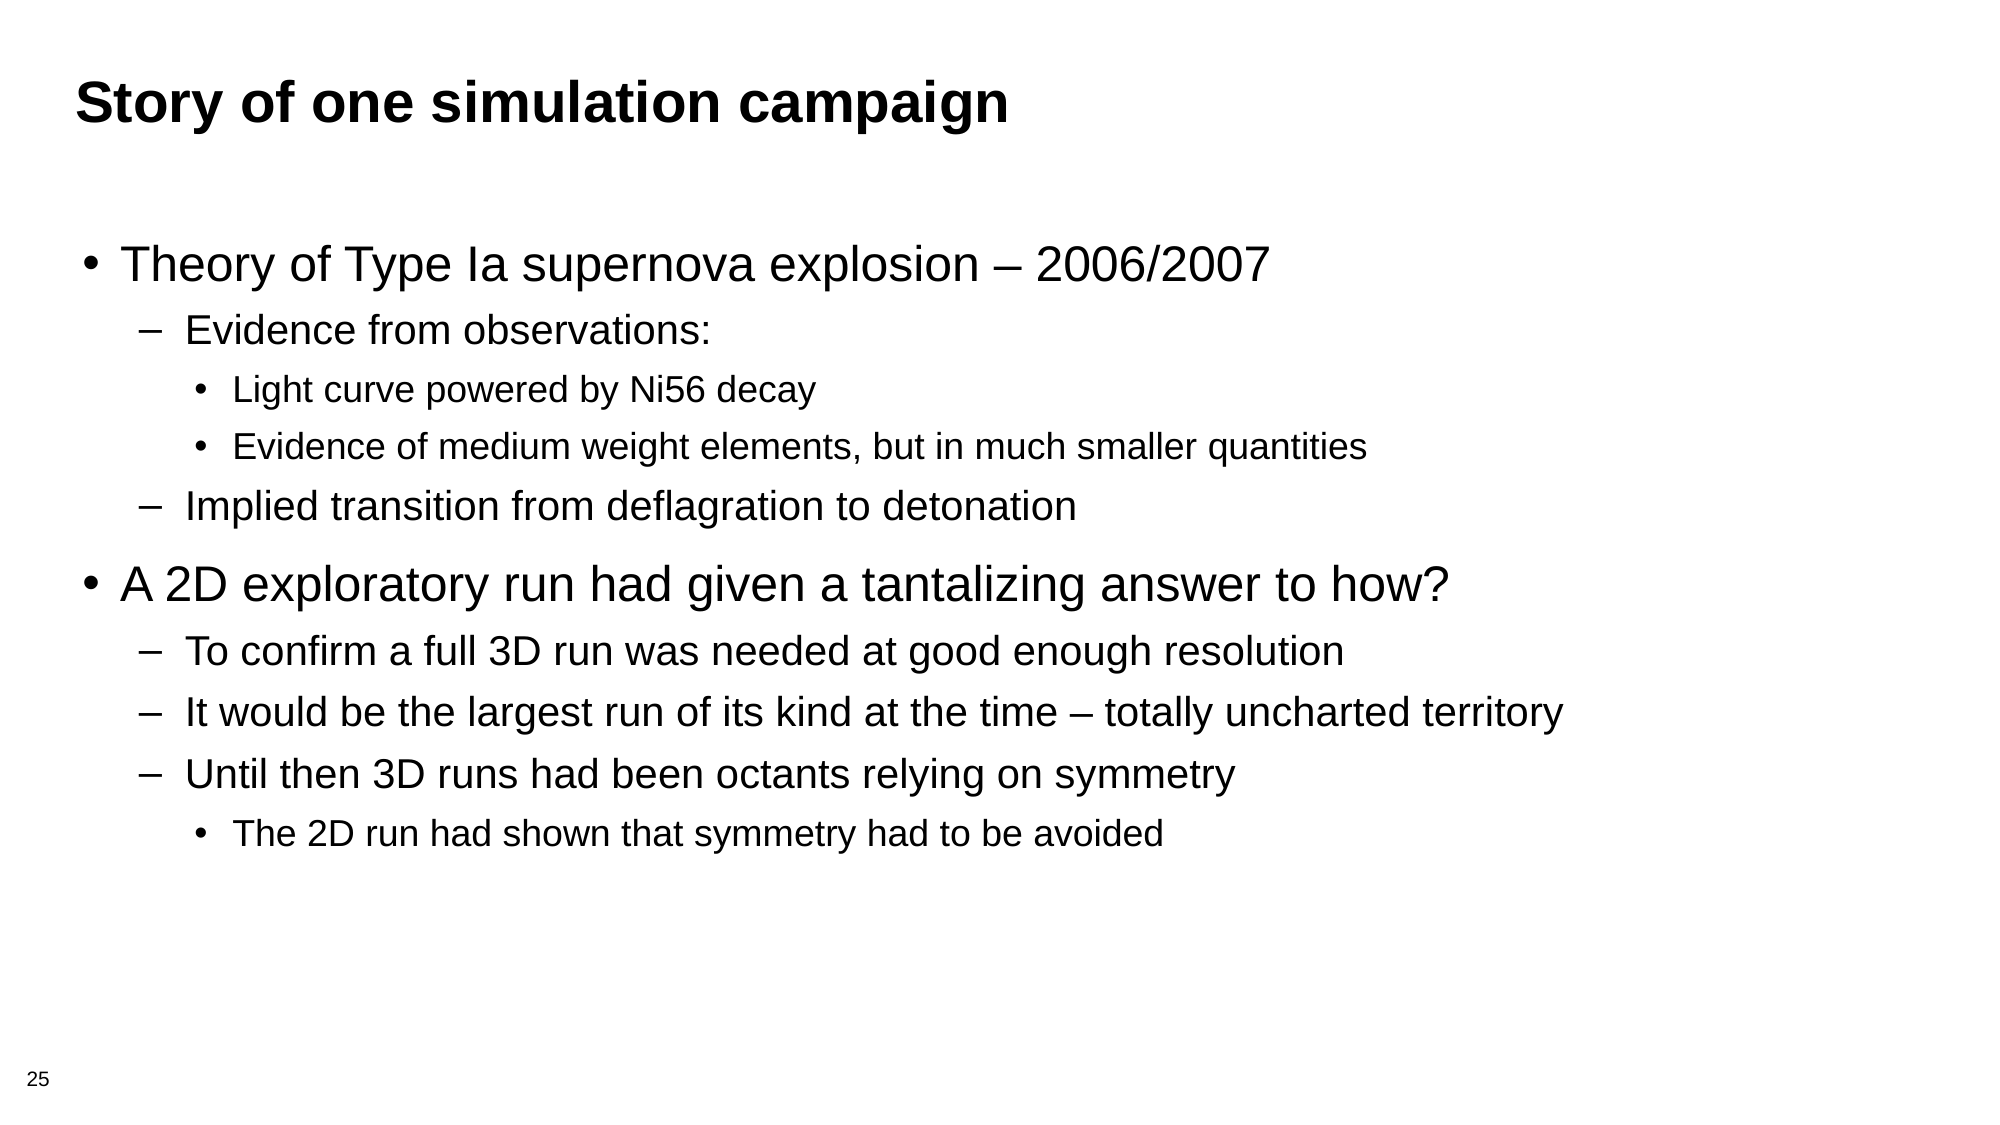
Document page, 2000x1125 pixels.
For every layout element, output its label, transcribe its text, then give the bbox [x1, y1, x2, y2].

list Theory of Type Ia supernova explosion – 2006/2007 Evidence from observations: Light curve powered by Ni56 decay Evidence of medium weight elements, but in much smaller quantities Implied transition from deflagration to detonation A 2D exploratory run had given a tantalizing answer to how? To confirm a full 3D run was needed at good enough resolution It would be the largest run of its kind at the time – totally uncharted territory Until then 3D runs had been octants relying on symmetry The 2D run had shown that symmetry had to be avoided [66, 230, 1933, 895]
title Story of one simulation campaign [59, 67, 1926, 218]
